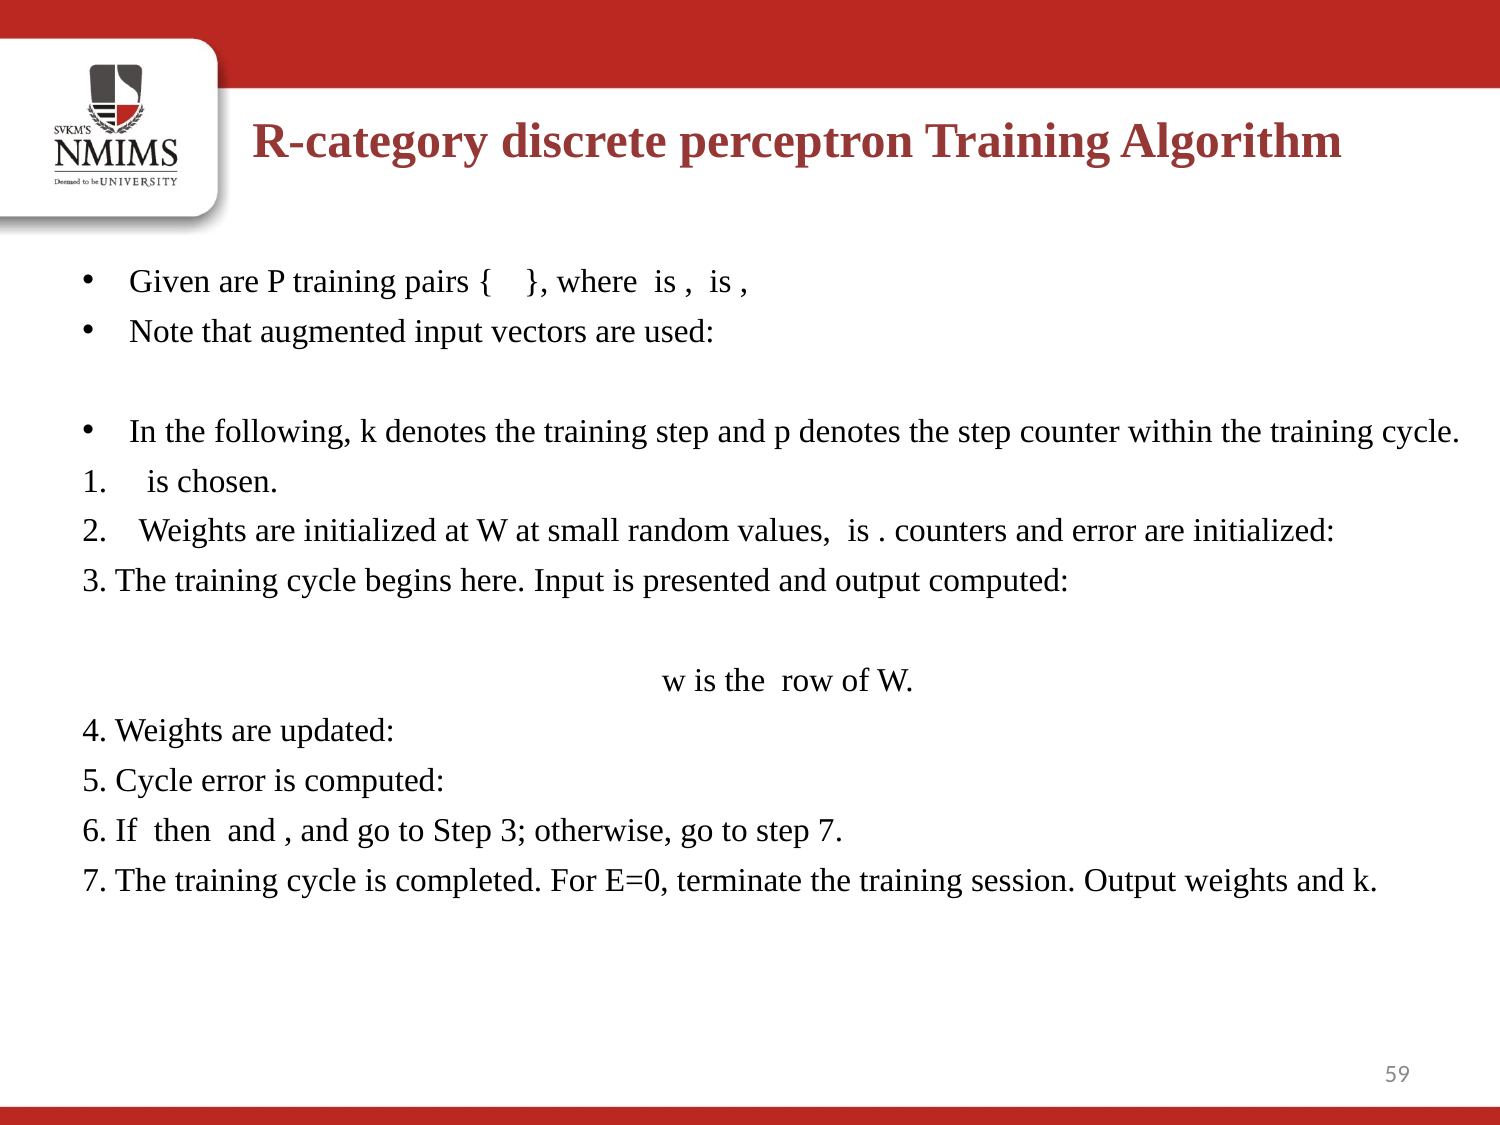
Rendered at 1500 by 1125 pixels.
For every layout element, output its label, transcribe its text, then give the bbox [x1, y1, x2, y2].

slide_number 59 [1074, 1042, 1425, 1103]
picture [0, 0, 1500, 1125]
text_box R-category discrete perceptron Training Algorithm [237, 99, 1425, 175]
